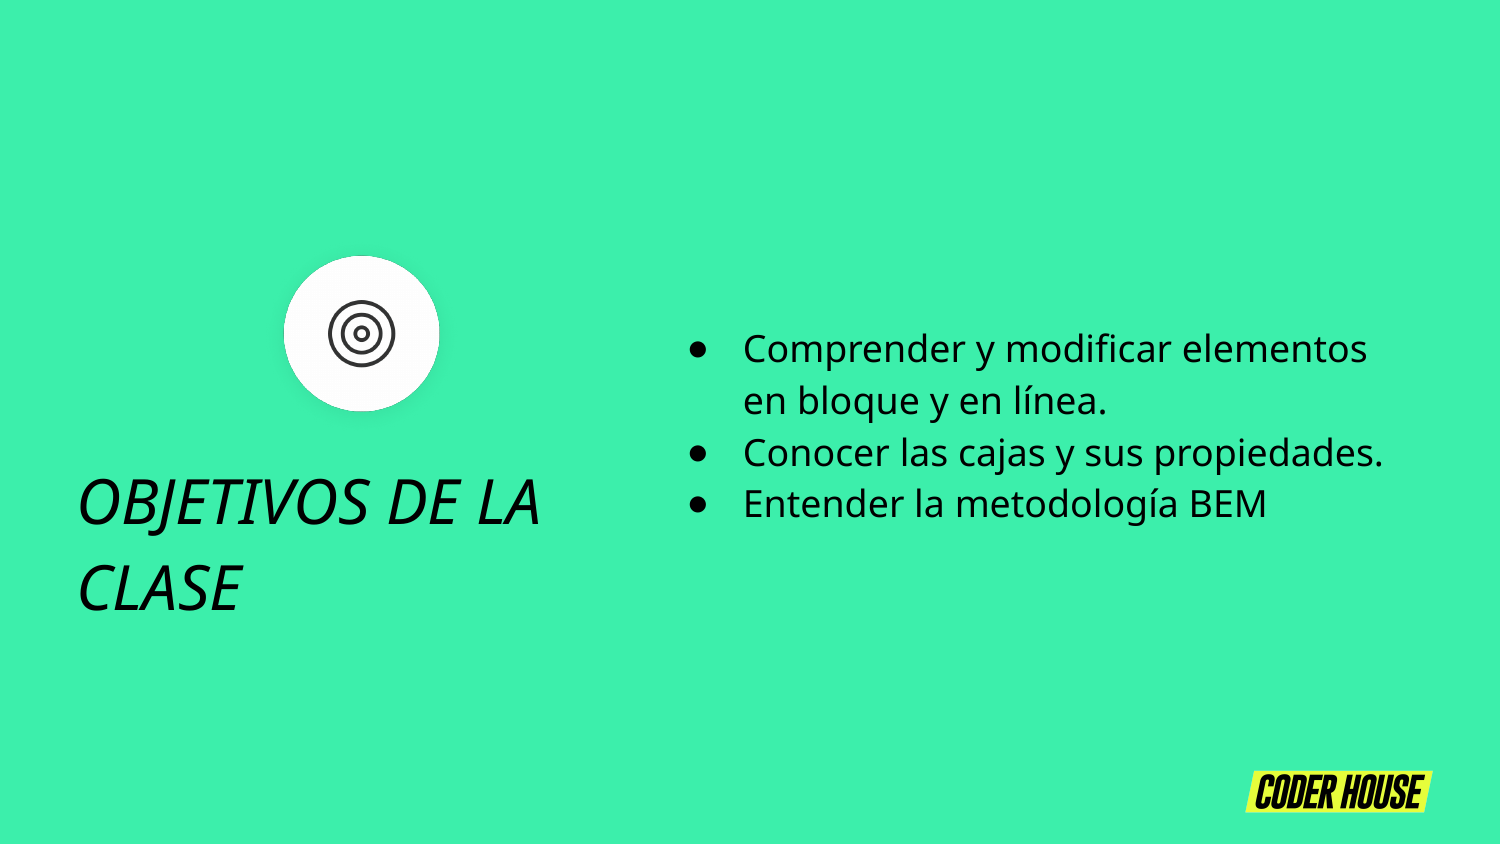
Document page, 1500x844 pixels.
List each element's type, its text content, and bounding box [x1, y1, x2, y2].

picture [1241, 764, 1437, 819]
text_box OBJETIVOS DE LA CLASE [61, 435, 658, 598]
picture [264, 235, 460, 431]
text_box Comprender y modificar elementos en bloque y en línea. Conocer las cajas y sus propiedades. Entender la metodología BEM [652, 186, 1412, 658]
